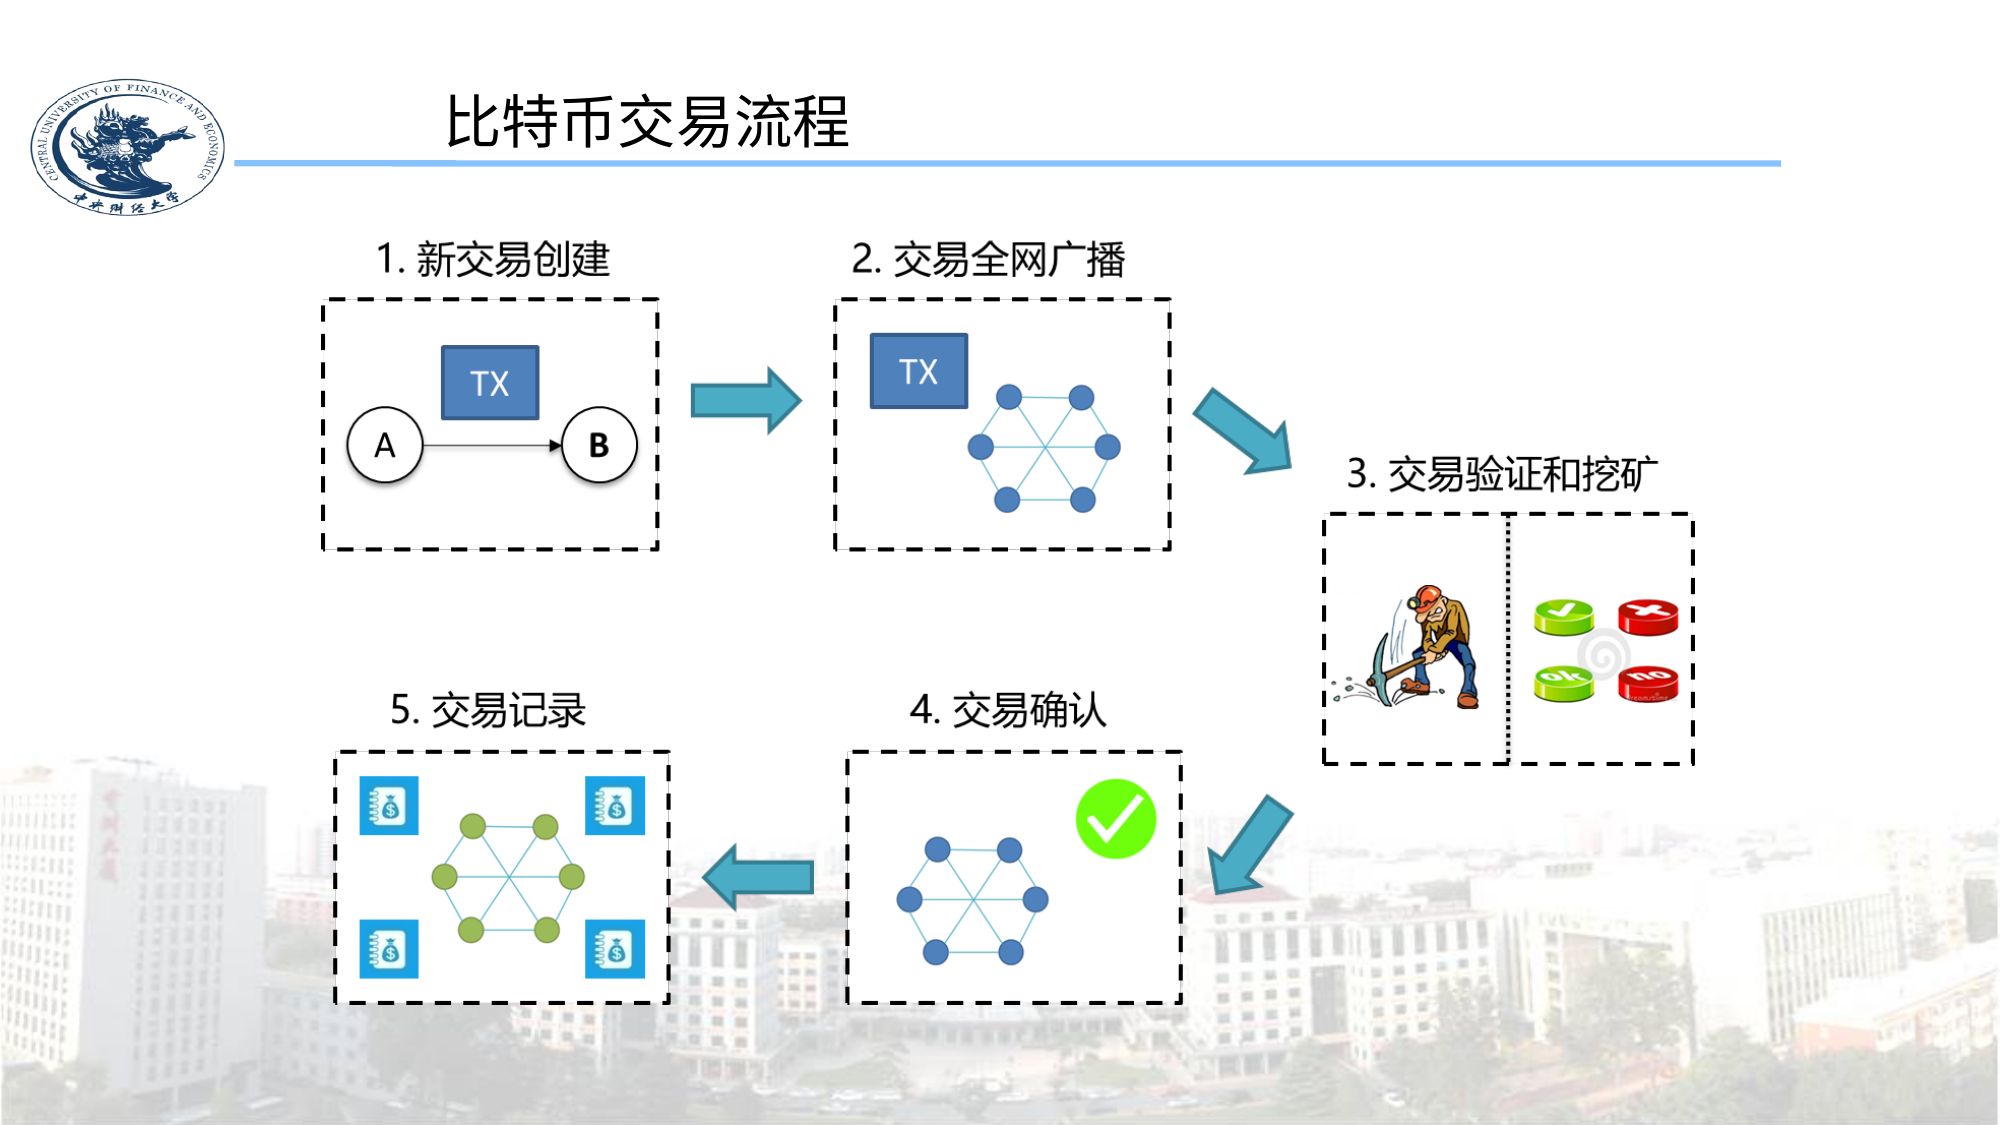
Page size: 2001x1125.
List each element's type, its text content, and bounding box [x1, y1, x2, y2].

text_box 比特币交易流程 [428, 78, 866, 163]
picture [0, 46, 266, 246]
picture [0, 222, 2000, 1125]
